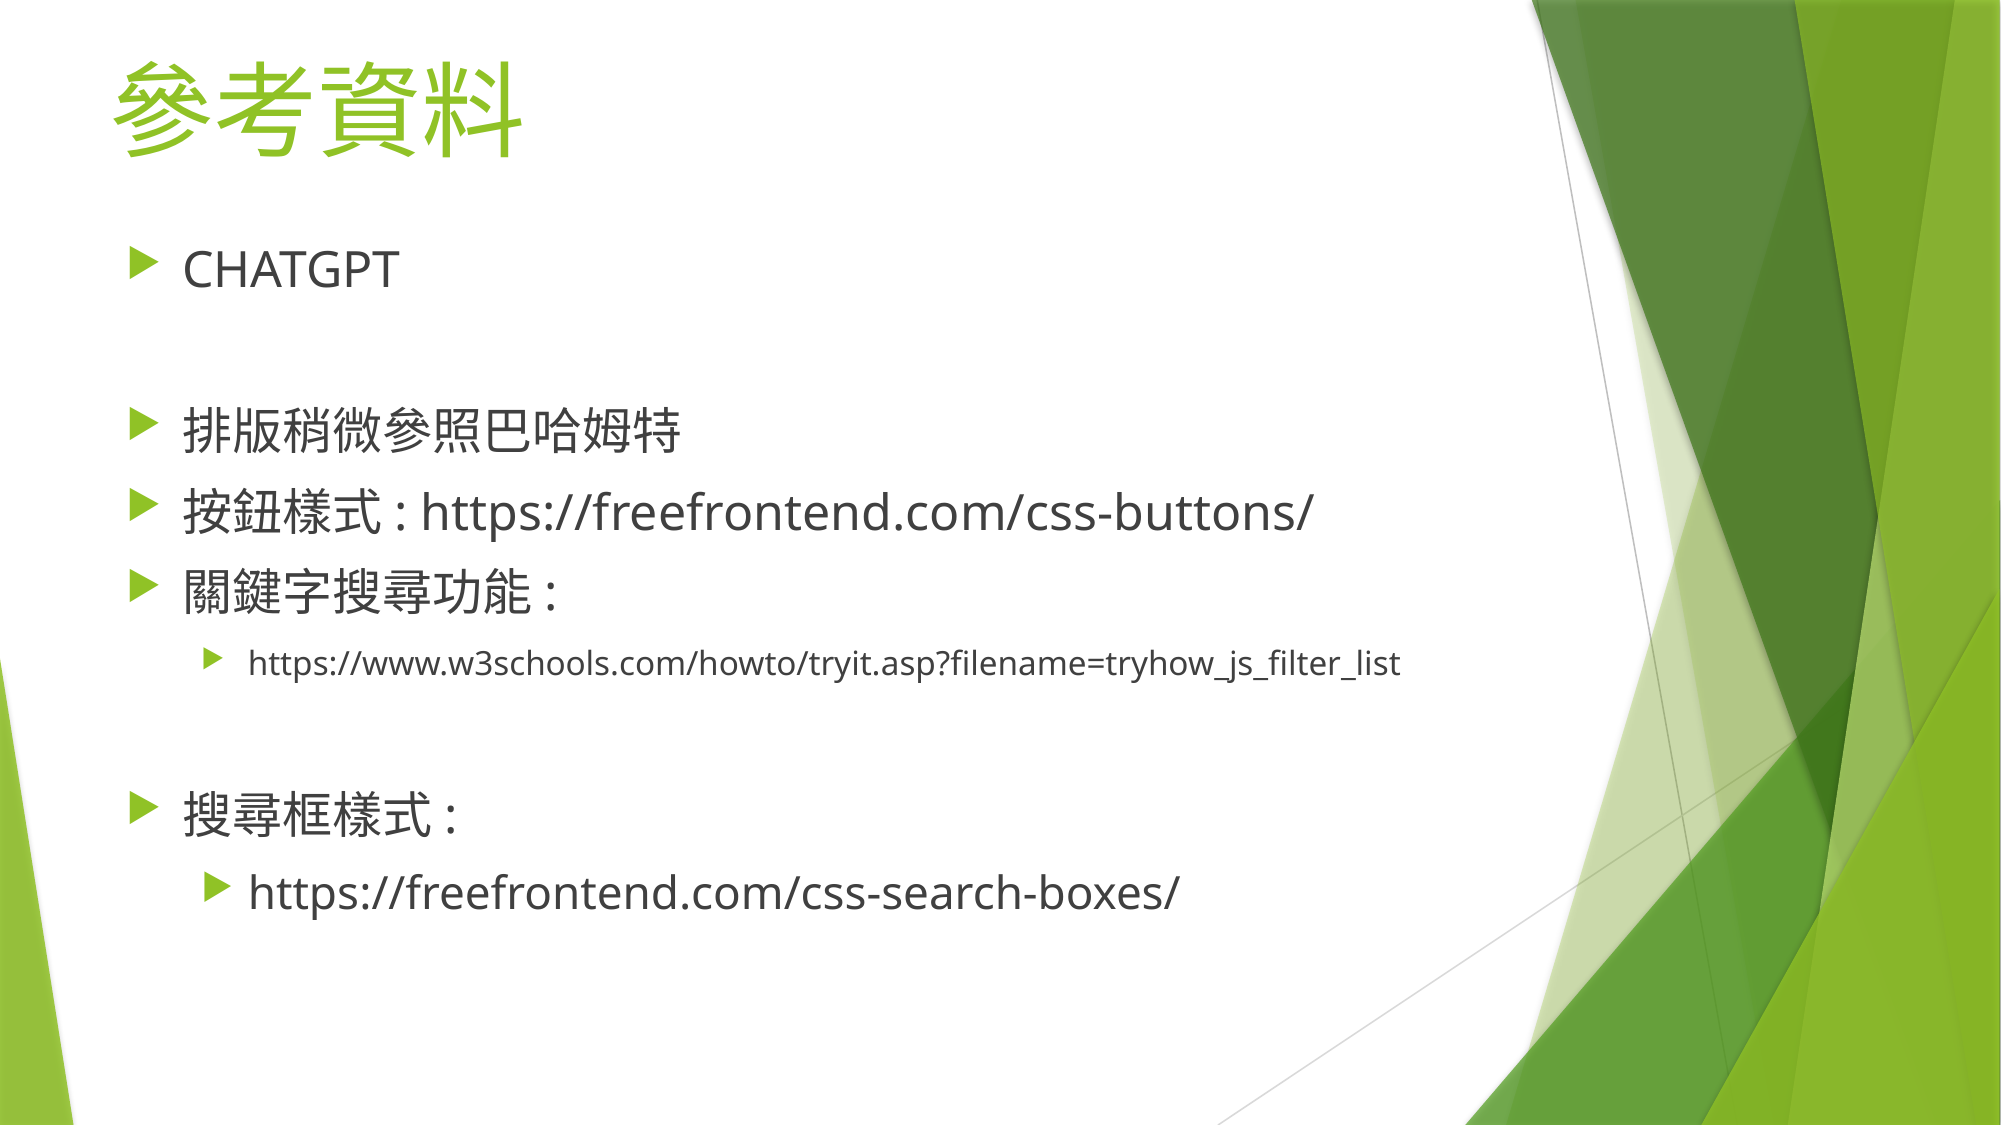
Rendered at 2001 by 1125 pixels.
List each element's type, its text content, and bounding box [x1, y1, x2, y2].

title 參考資料 [94, 38, 1505, 255]
list CHATGPT 排版稍微參照巴哈姆特 按鈕樣式: https://freefrontend.com/css-buttons/ 關鍵字搜尋功能: https://www.w3schools.com/howto/tryit.asp?filename=tryhow_js_filter_list 搜尋框樣式: https://freefrontend.com/css-search-boxes/ [111, 230, 1522, 992]
